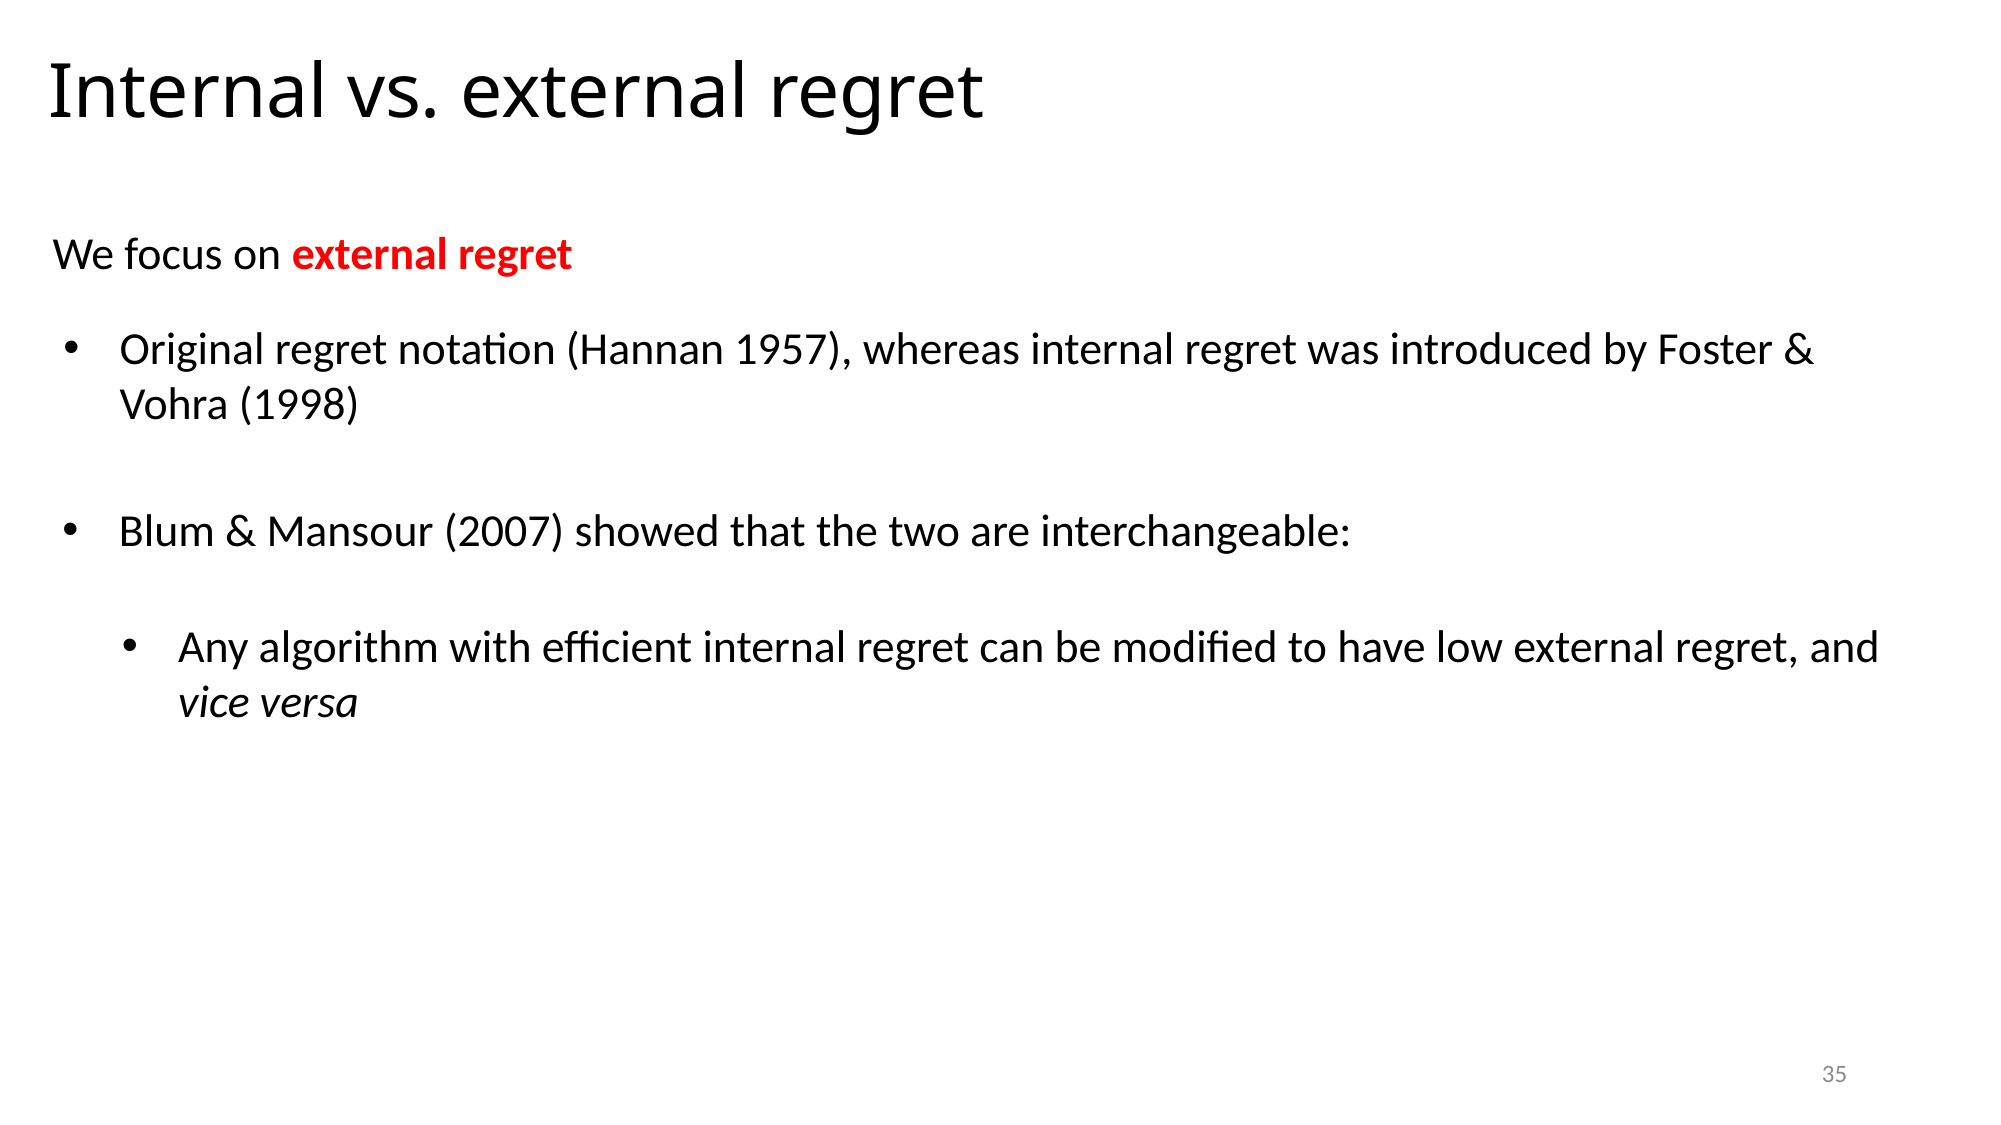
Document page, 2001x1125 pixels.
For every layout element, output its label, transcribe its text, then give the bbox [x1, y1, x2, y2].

text_box Any algorithm with efficient internal regret can be modified to have low external regret, and vice versa [107, 609, 1961, 734]
text_box We focus on external regret [37, 216, 1857, 286]
text_box Original regret notation (Hannan 1957), whereas internal regret was introduced by Foster & Vohra (1998) [48, 311, 1868, 437]
title Internal vs. external regret [33, 0, 1912, 188]
slide_number 35 [1412, 1042, 1863, 1103]
text_box Blum & Mansour (2007) showed that the two are interchangeable: [47, 493, 2000, 564]
